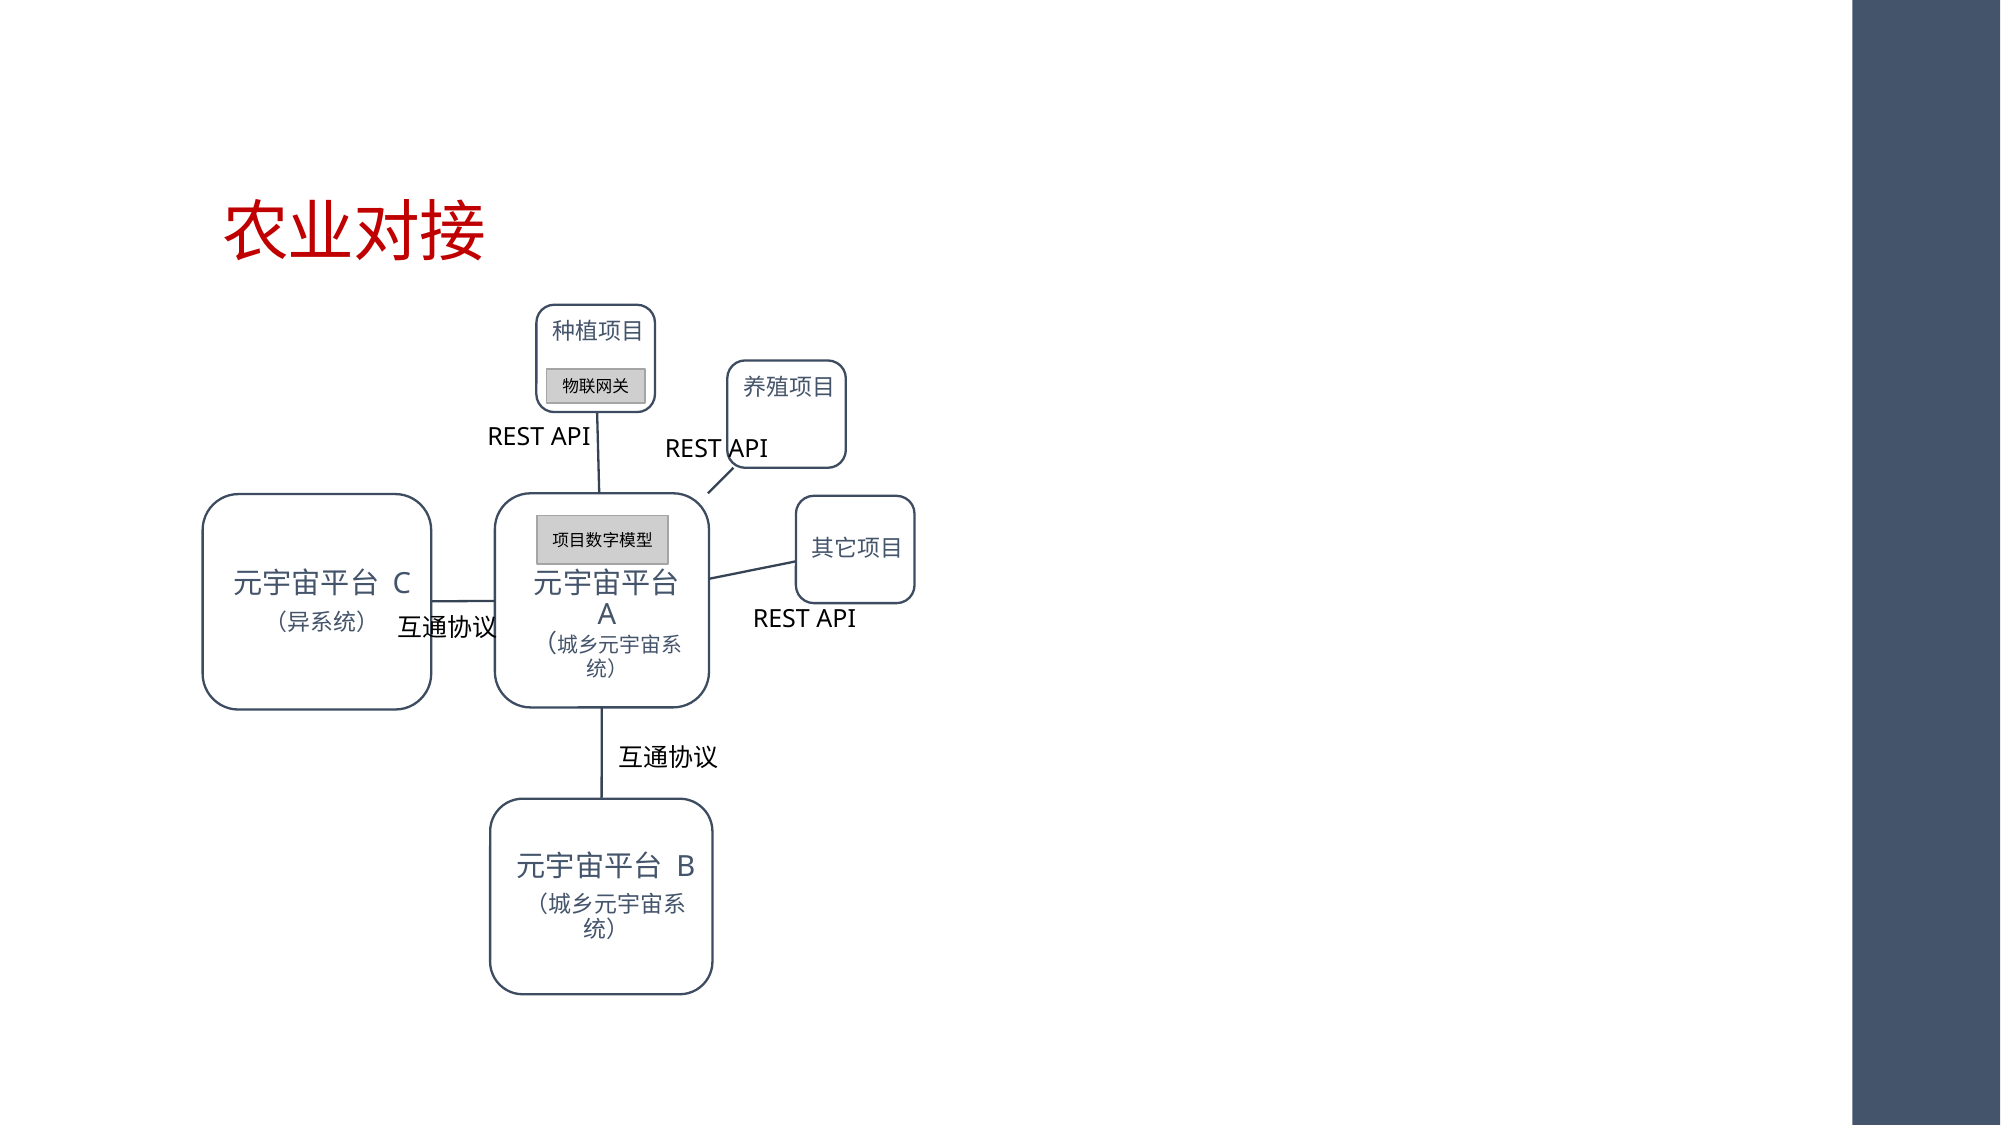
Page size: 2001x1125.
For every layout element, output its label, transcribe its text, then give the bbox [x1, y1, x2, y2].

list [206, 299, 943, 1015]
title 农业对接 [206, 43, 1797, 278]
